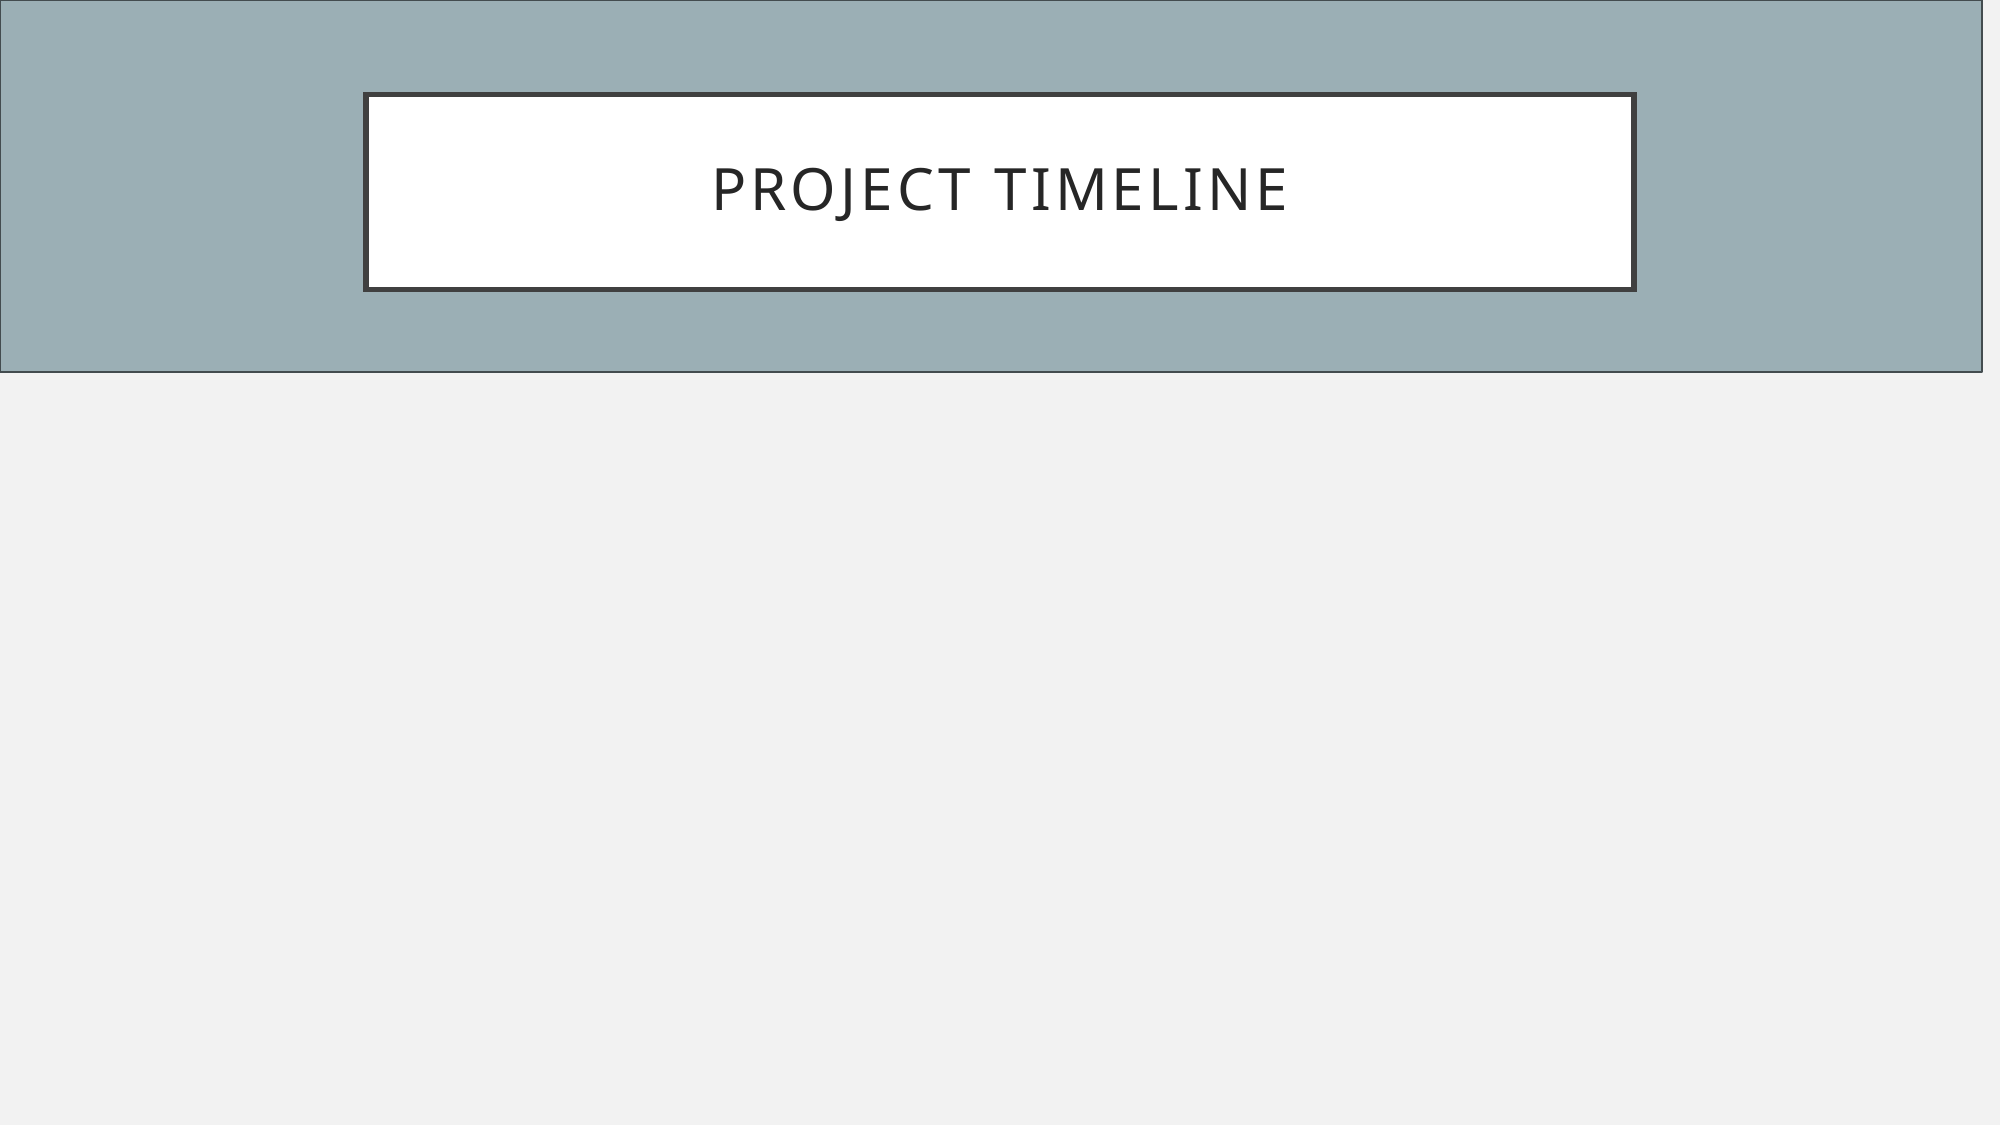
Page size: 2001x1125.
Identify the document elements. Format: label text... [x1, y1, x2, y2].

title Project Timeline [363, 92, 1637, 292]
text_box [0, 0, 1983, 373]
